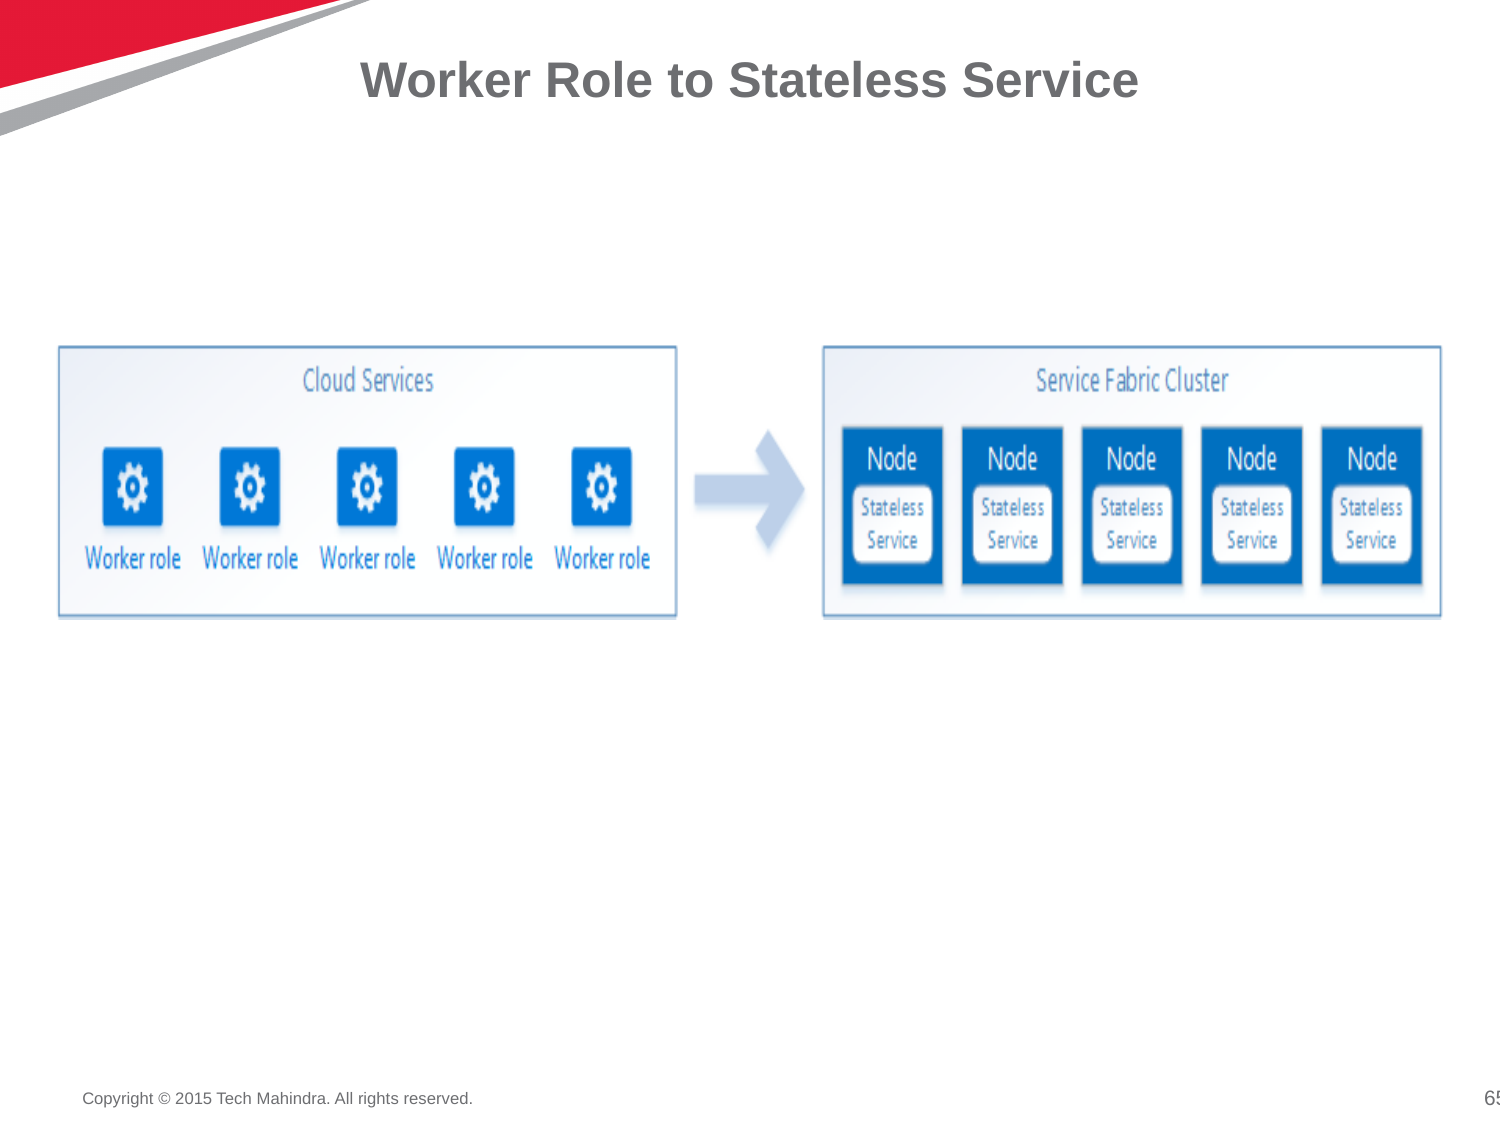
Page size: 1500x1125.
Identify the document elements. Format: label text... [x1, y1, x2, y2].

picture [0, 108, 373, 136]
picture [0, 0, 373, 46]
title Worker Role to Stateless Service [0, 46, 1500, 108]
picture [46, 344, 1454, 621]
